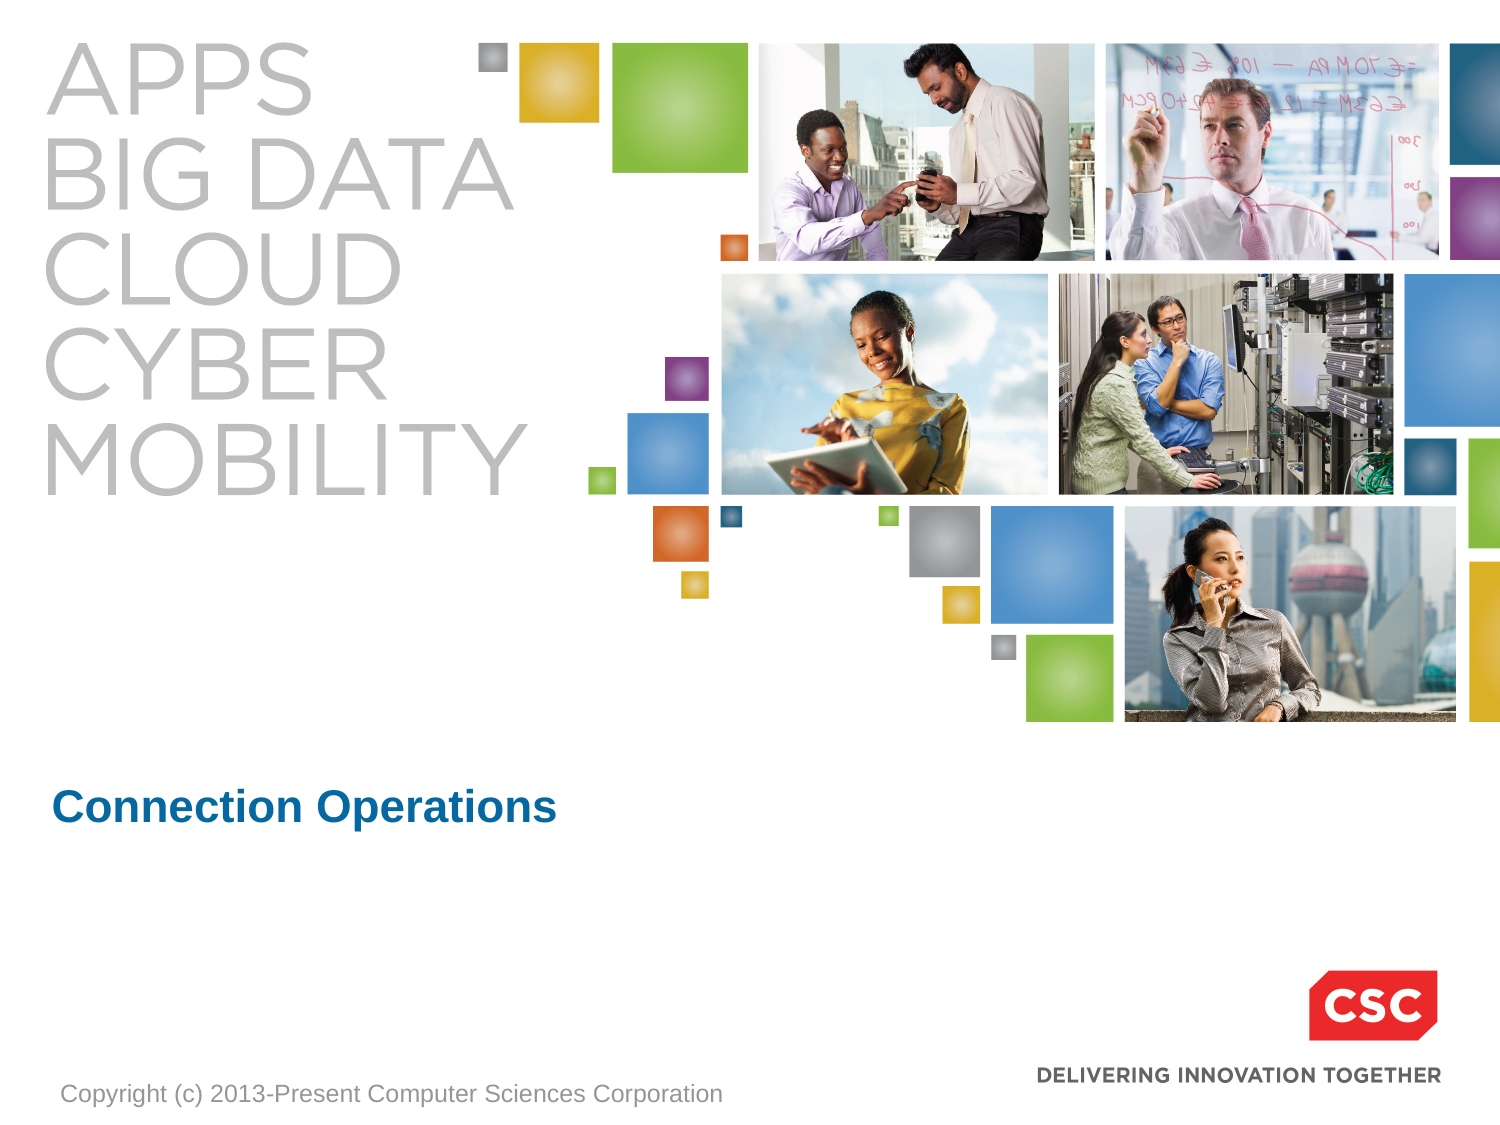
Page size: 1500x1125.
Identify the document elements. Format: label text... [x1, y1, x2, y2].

picture [0, 0, 1500, 1125]
title Connection Operations [51, 782, 853, 887]
